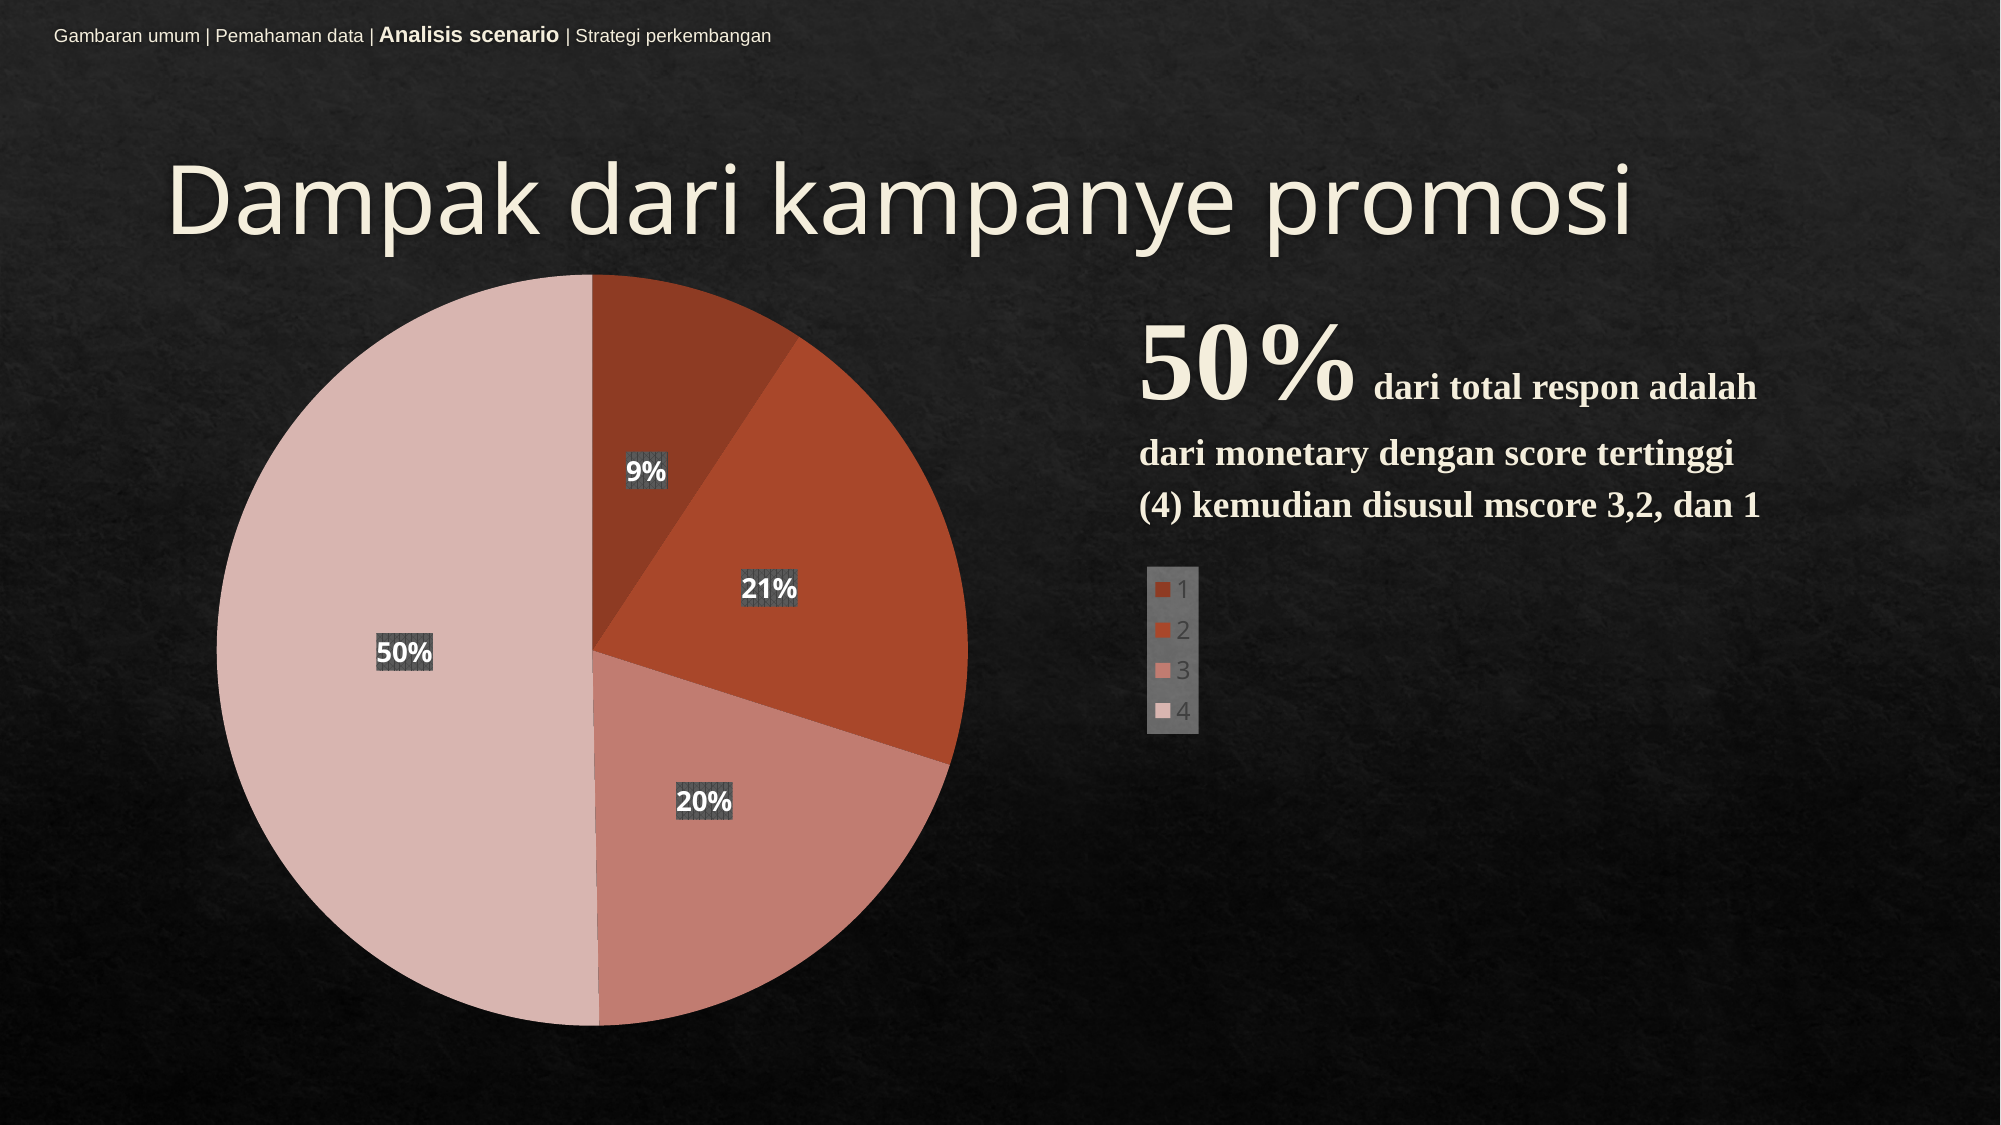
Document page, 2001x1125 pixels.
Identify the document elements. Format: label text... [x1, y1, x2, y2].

text_box 50% dari total respon adalah dari monetary dengan score tertinggi (4) kemudian disusul mscore 3,2, dan 1 [1216, 258, 1796, 610]
chart [37, 258, 1212, 1042]
text_box Gambaran umum | Pemahaman data | Analisis scenario | Strategi perkembangan [6, 9, 819, 62]
title Dampak dari kampanye promosi [149, 99, 1849, 307]
